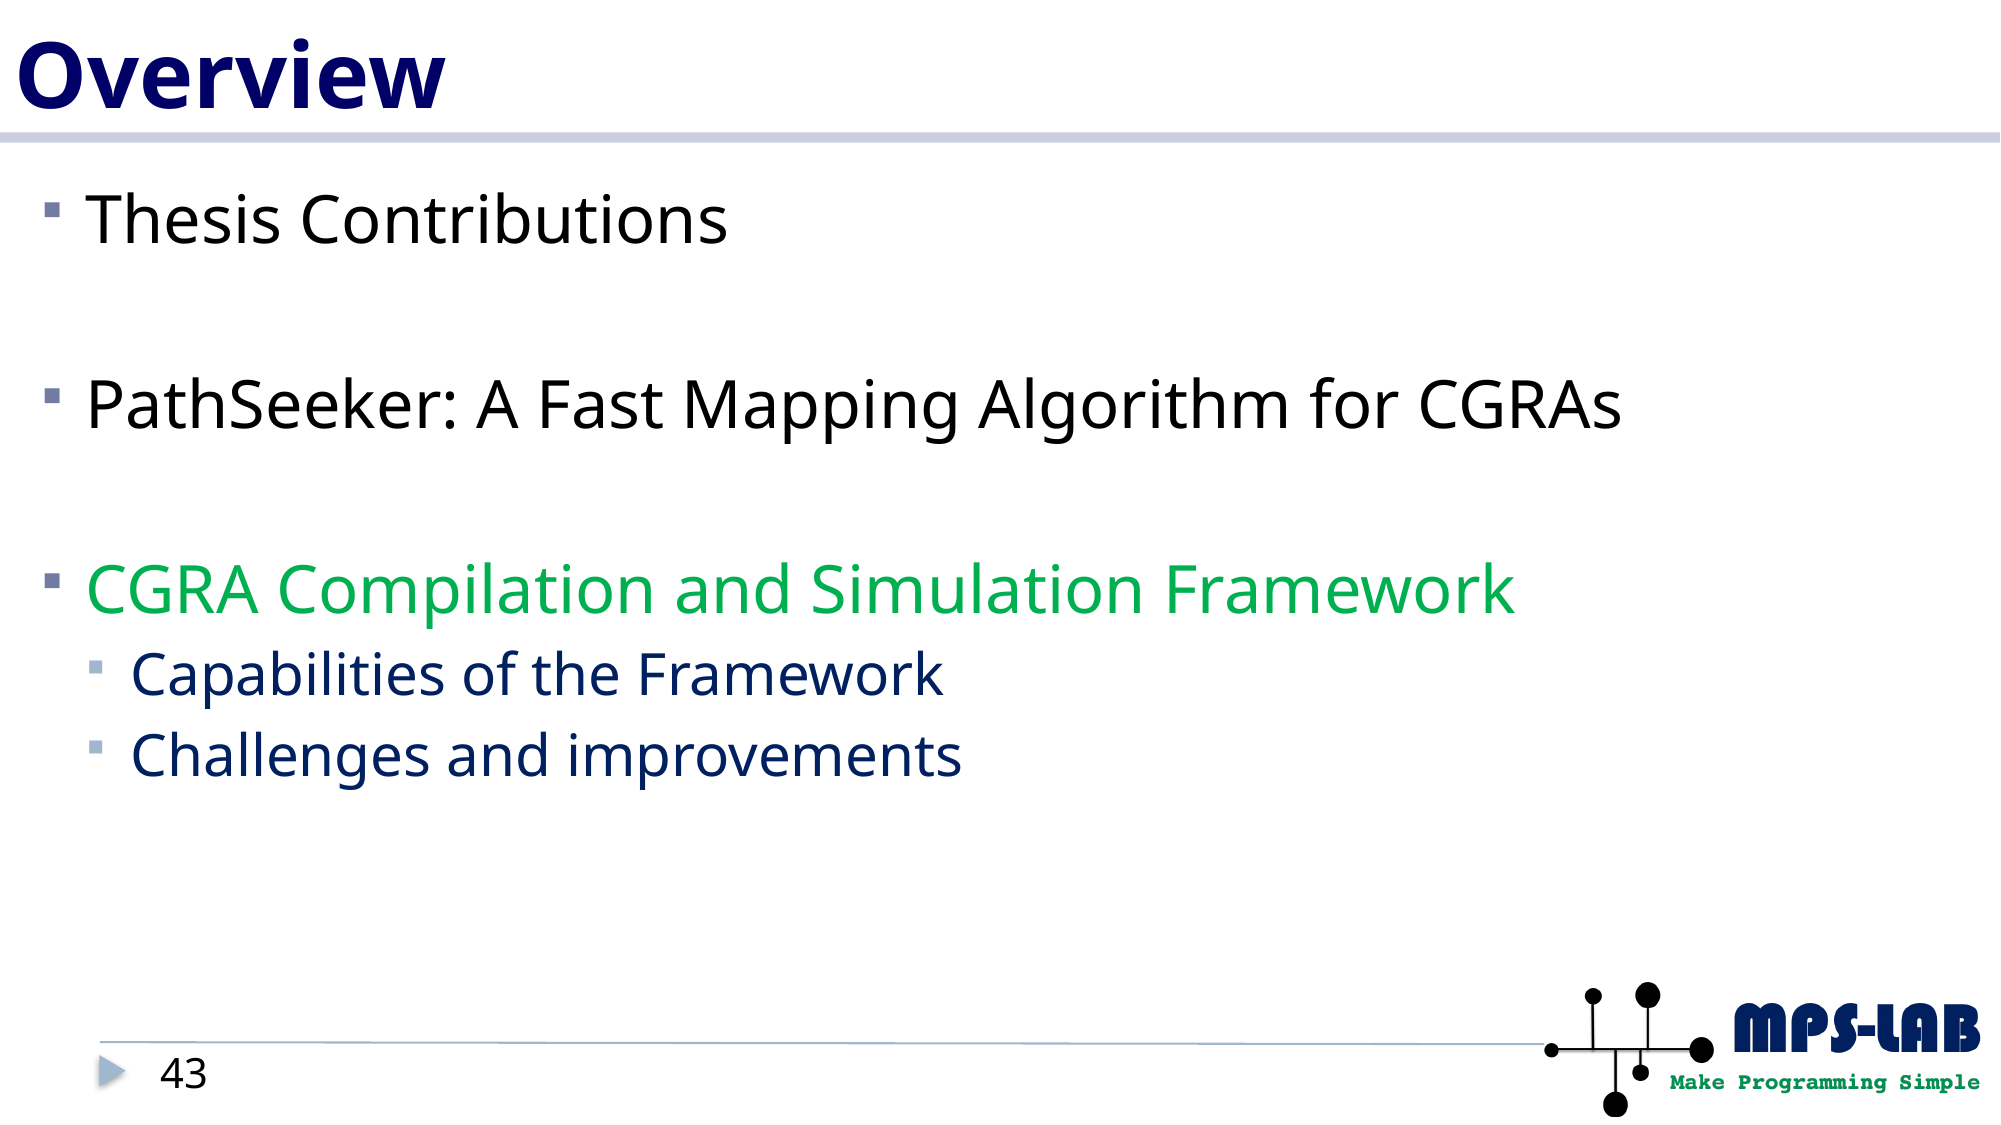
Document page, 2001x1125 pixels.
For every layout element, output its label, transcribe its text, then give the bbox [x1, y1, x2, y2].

slide_number 42 [145, 1039, 353, 1100]
title Overview [0, 0, 2000, 134]
list Thesis Contributions PathSeeker: A Fast Mapping Algorithm for CGRAs CGRA Compilation and Simulation Framework Capabilities of the Framework Challenges and improvements [25, 169, 1914, 956]
picture [1544, 965, 2001, 1117]
